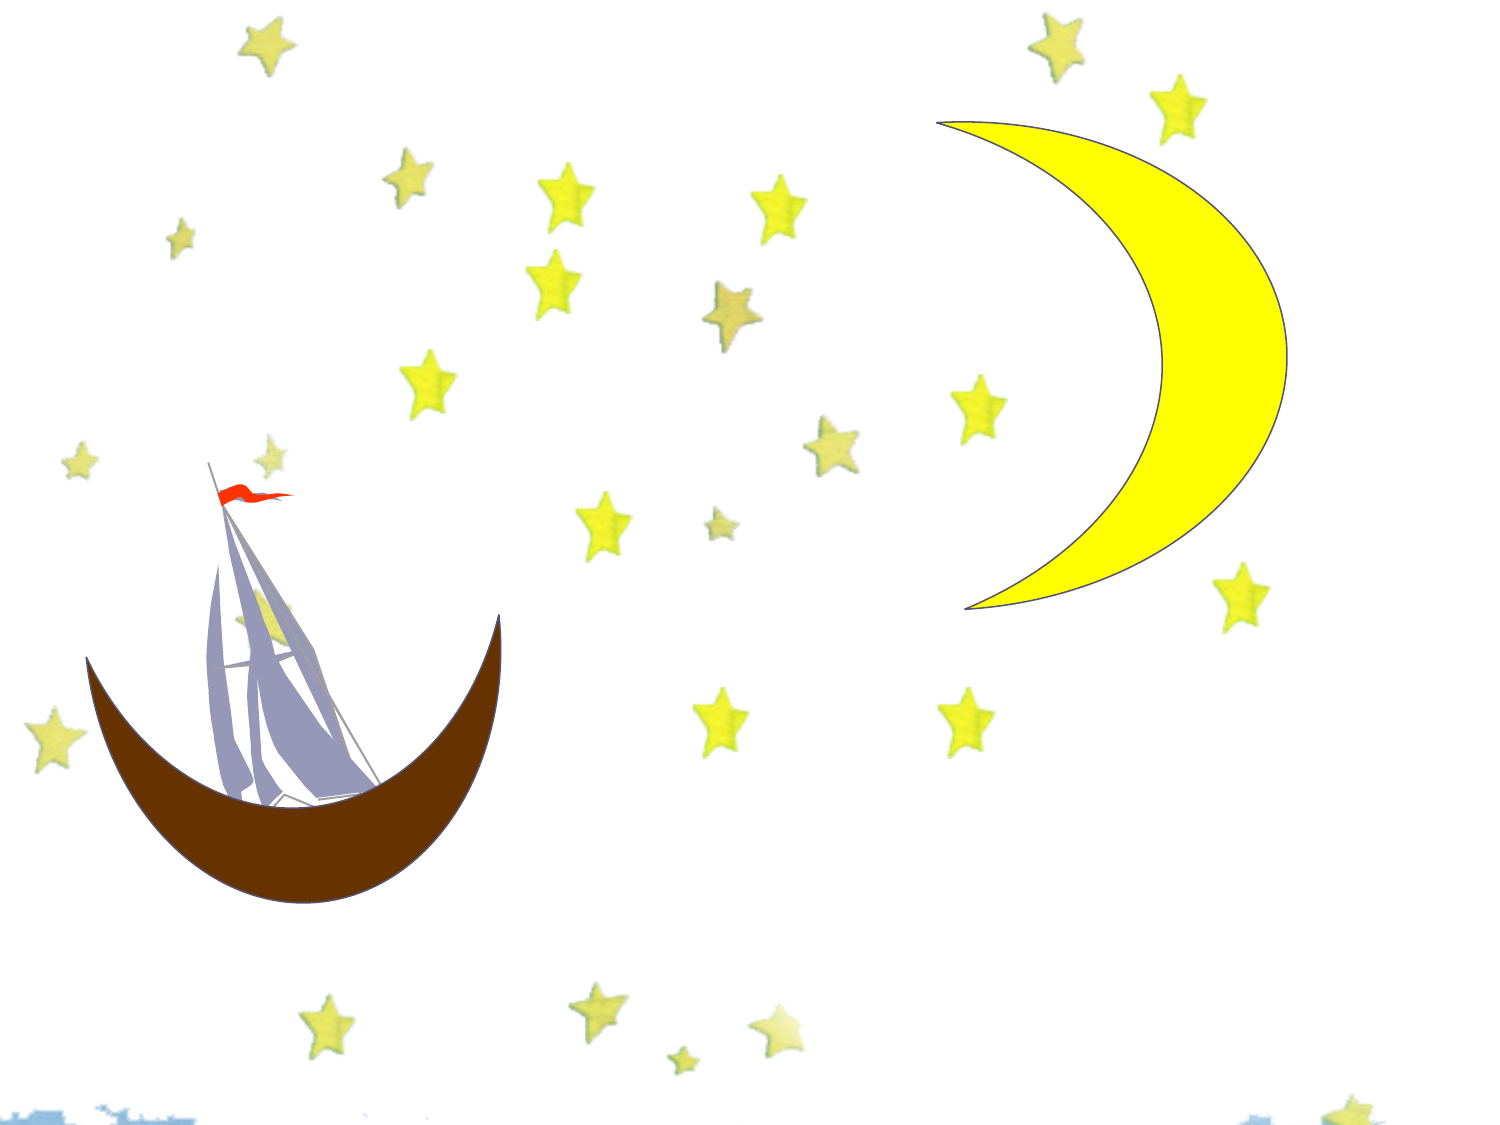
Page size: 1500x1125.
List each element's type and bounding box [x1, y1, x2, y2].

text_box [749, 174, 808, 246]
text_box [87, 462, 526, 897]
text_box [949, 374, 1008, 447]
text_box [937, 687, 996, 759]
text_box [1149, 74, 1208, 147]
text_box [524, 249, 583, 321]
text_box [574, 491, 633, 563]
text_box [537, 162, 596, 234]
text_box [399, 349, 458, 422]
text_box [1212, 562, 1271, 634]
text_box [692, 687, 751, 759]
text_box [0, 0, 1500, 1125]
